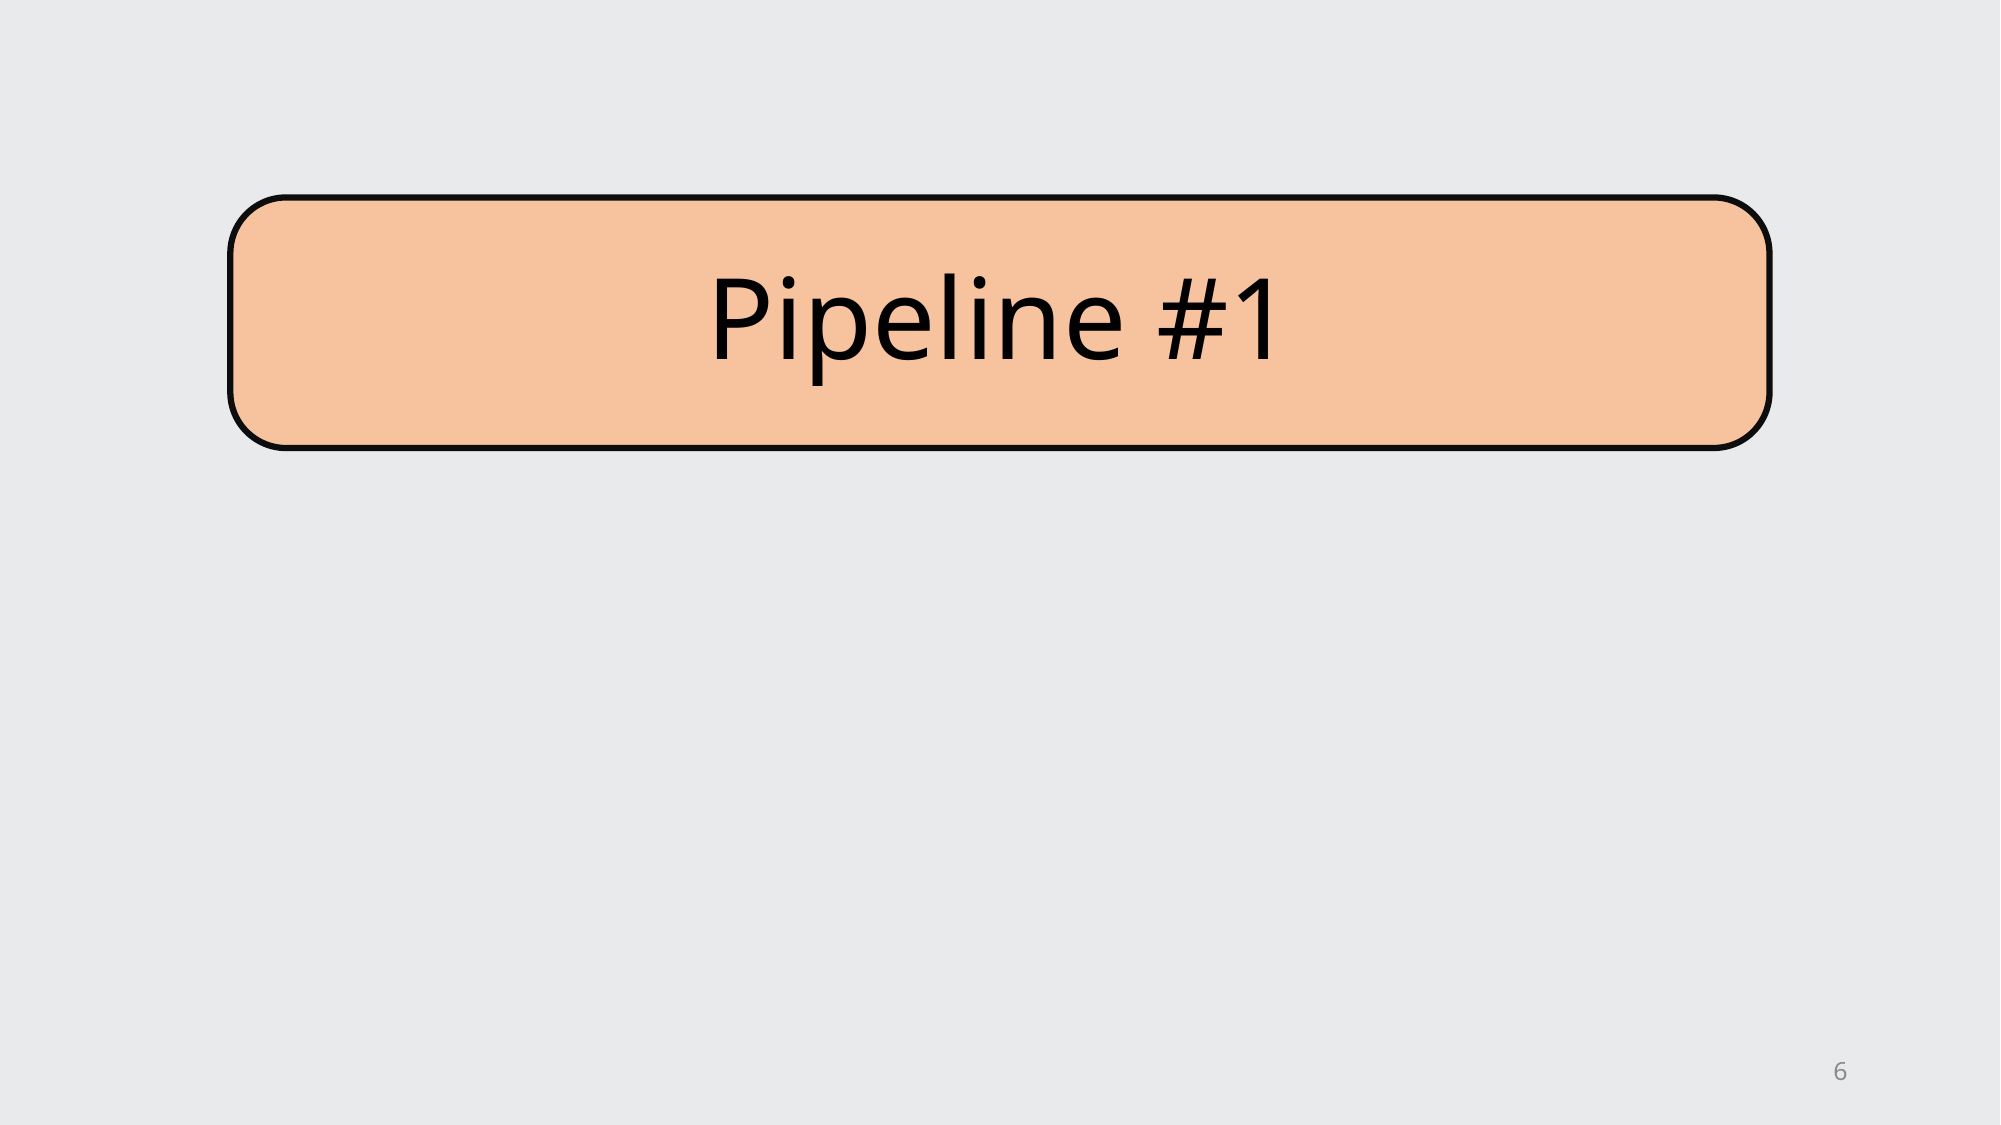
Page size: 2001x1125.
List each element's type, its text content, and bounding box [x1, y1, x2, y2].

text_box Pipeline #1 [229, 196, 1771, 450]
slide_number 6 [1412, 1042, 1863, 1103]
